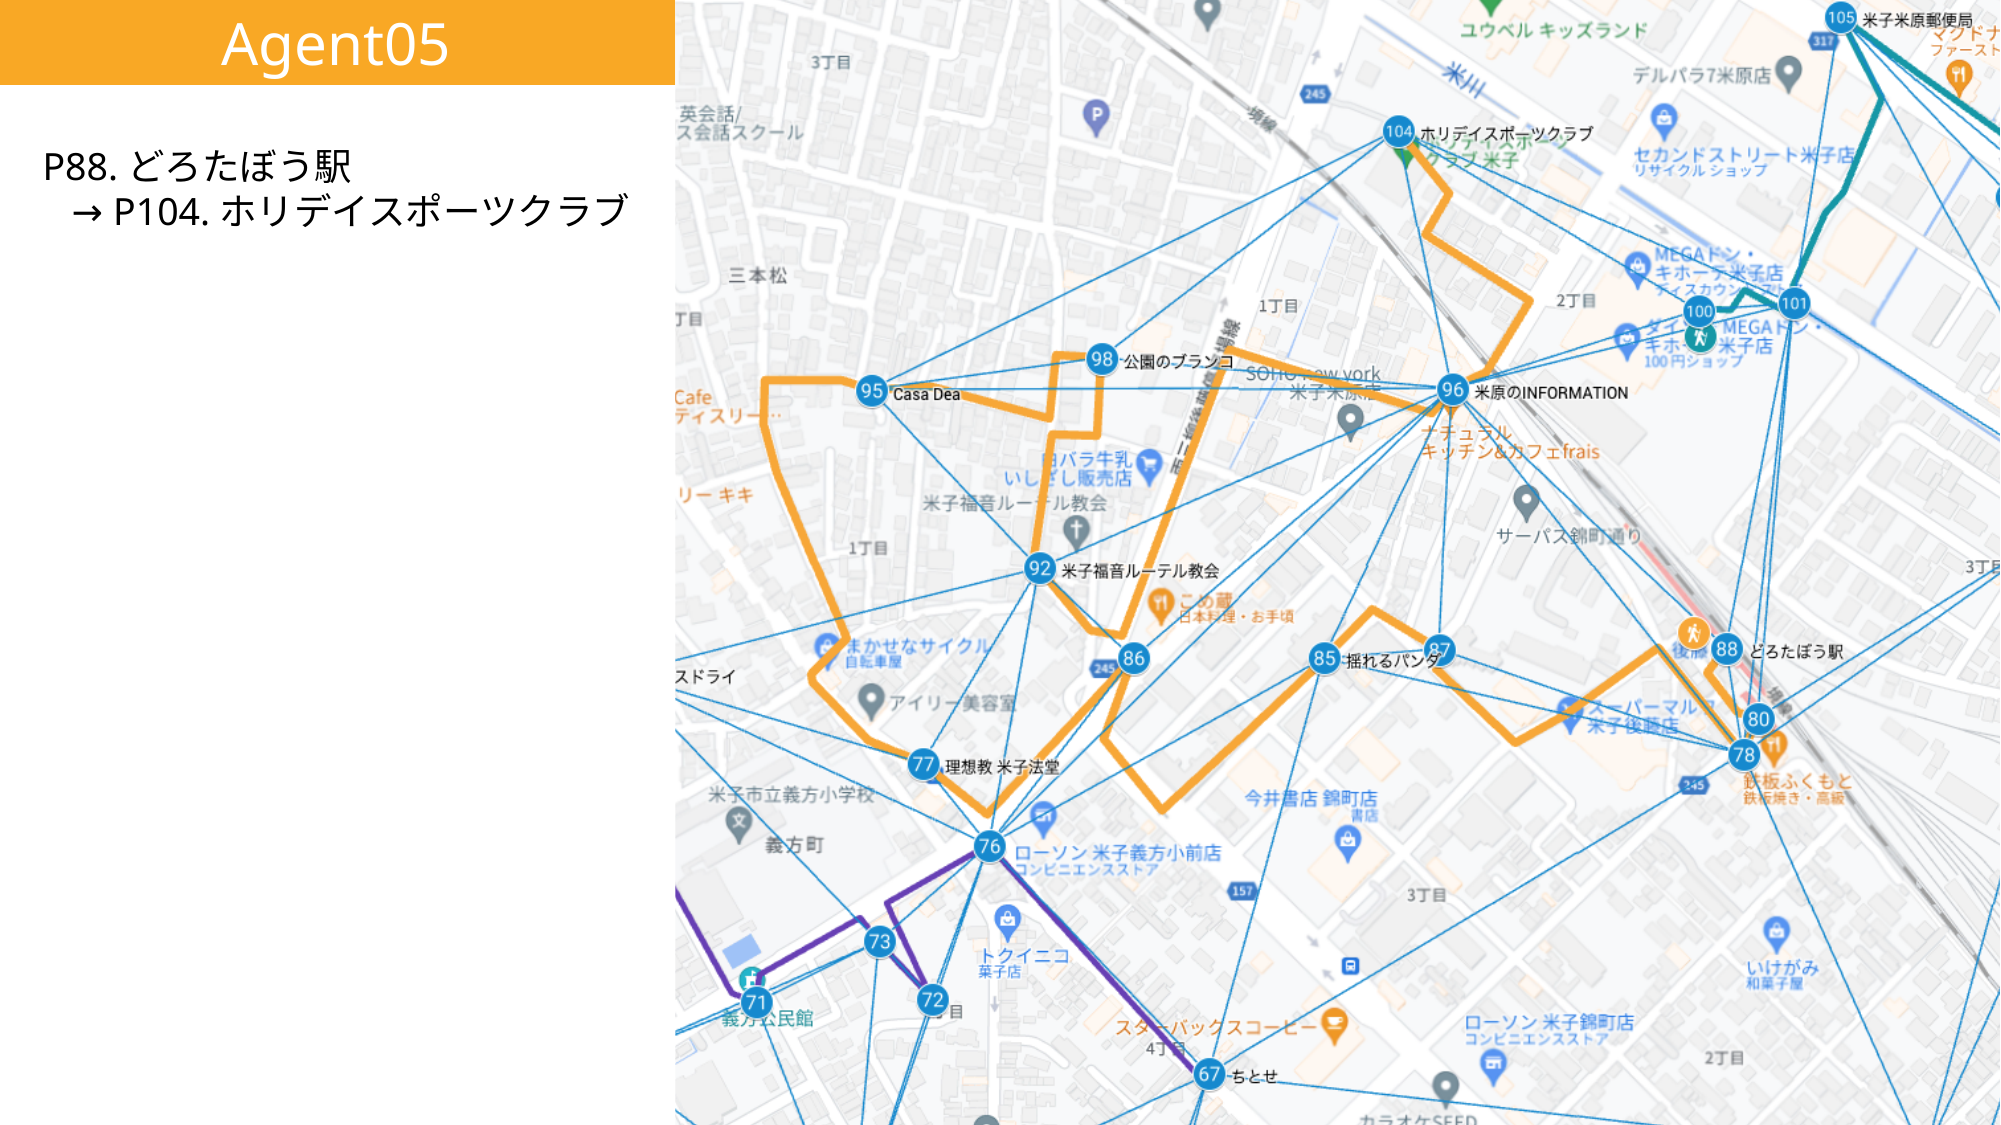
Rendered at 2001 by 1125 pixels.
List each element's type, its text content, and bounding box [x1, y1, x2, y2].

picture [674, 0, 2000, 1125]
text_box P88.どろたぼう駅 → P104.ホリデイスポーツクラブ [27, 135, 645, 241]
text_box Agent05 [0, 0, 674, 85]
